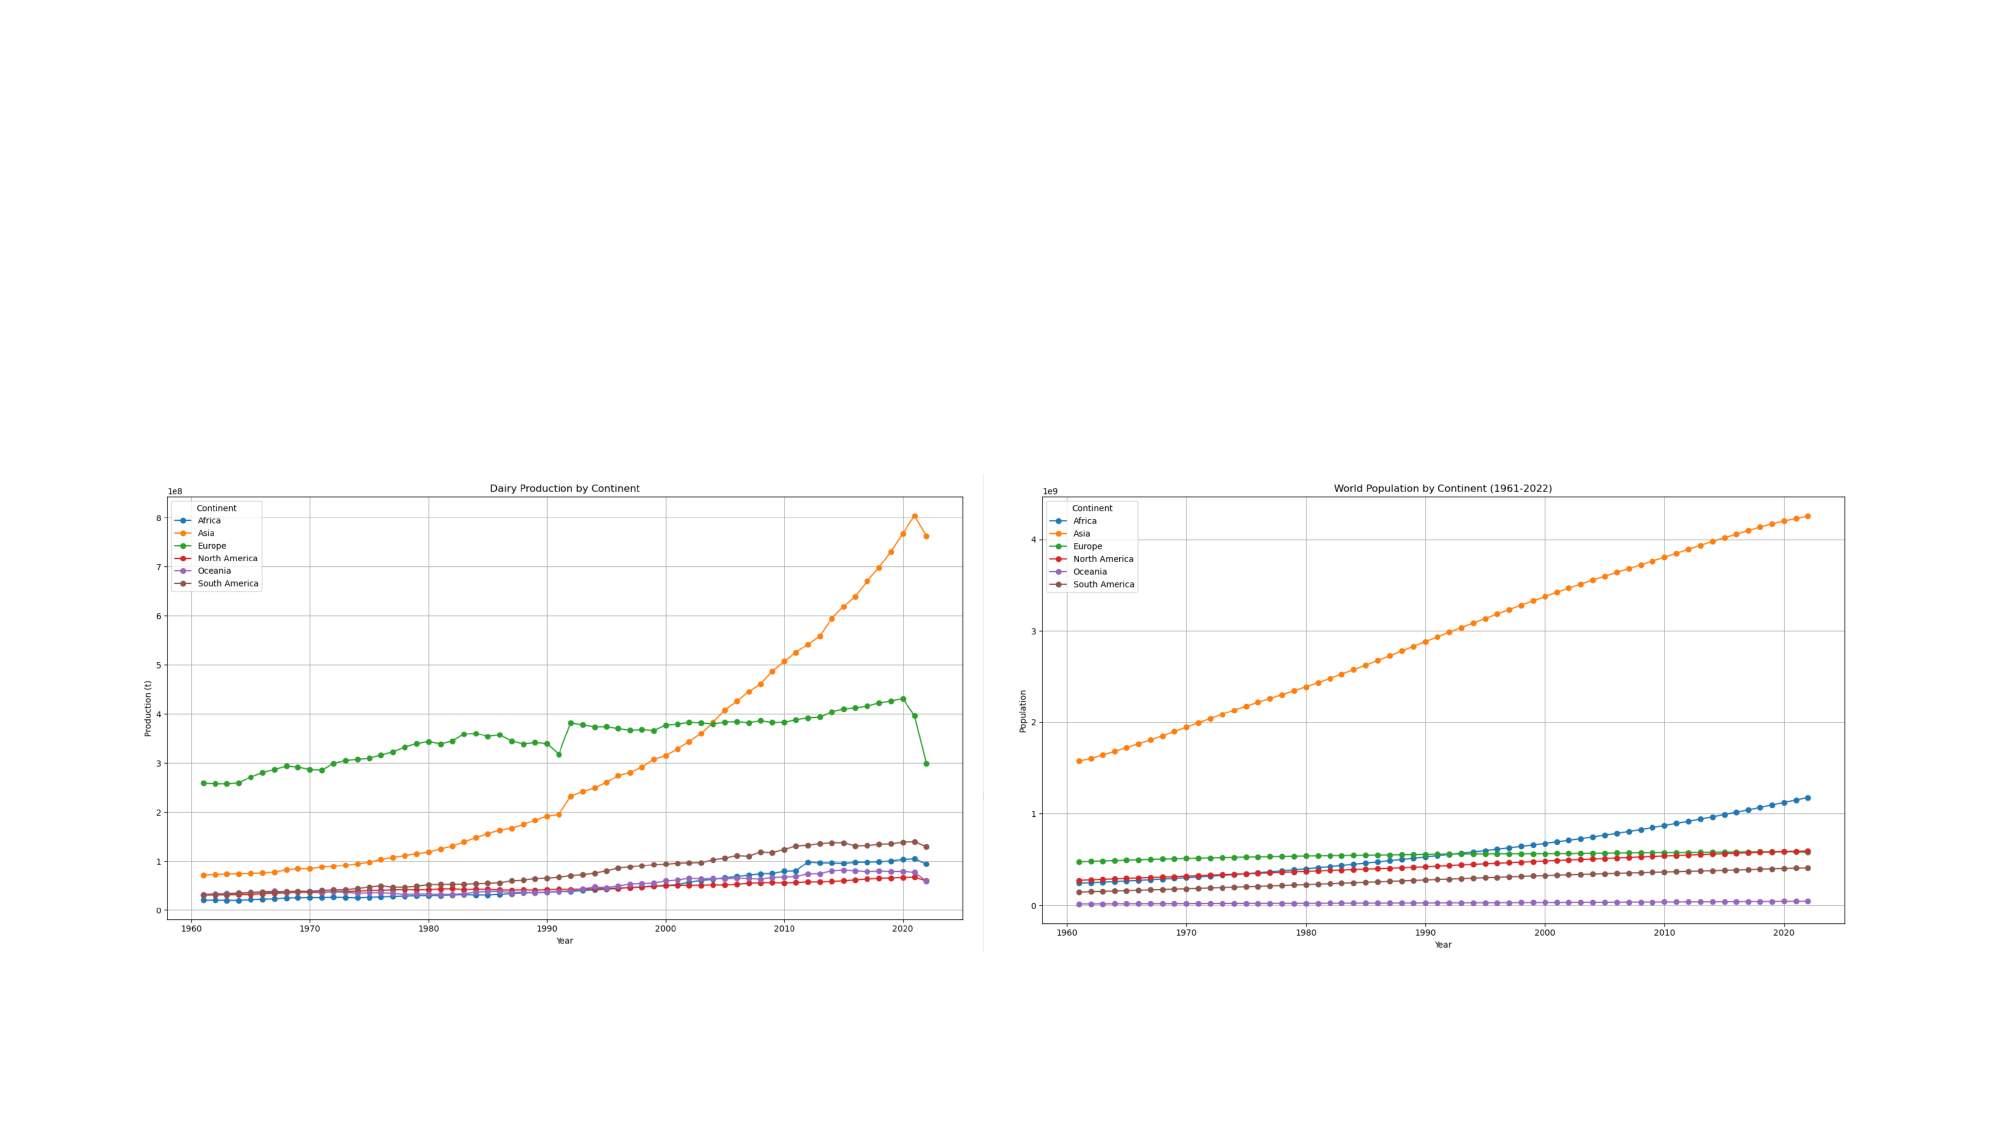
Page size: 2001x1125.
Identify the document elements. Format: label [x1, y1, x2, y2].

list [1011, 474, 1864, 952]
list [137, 474, 985, 952]
